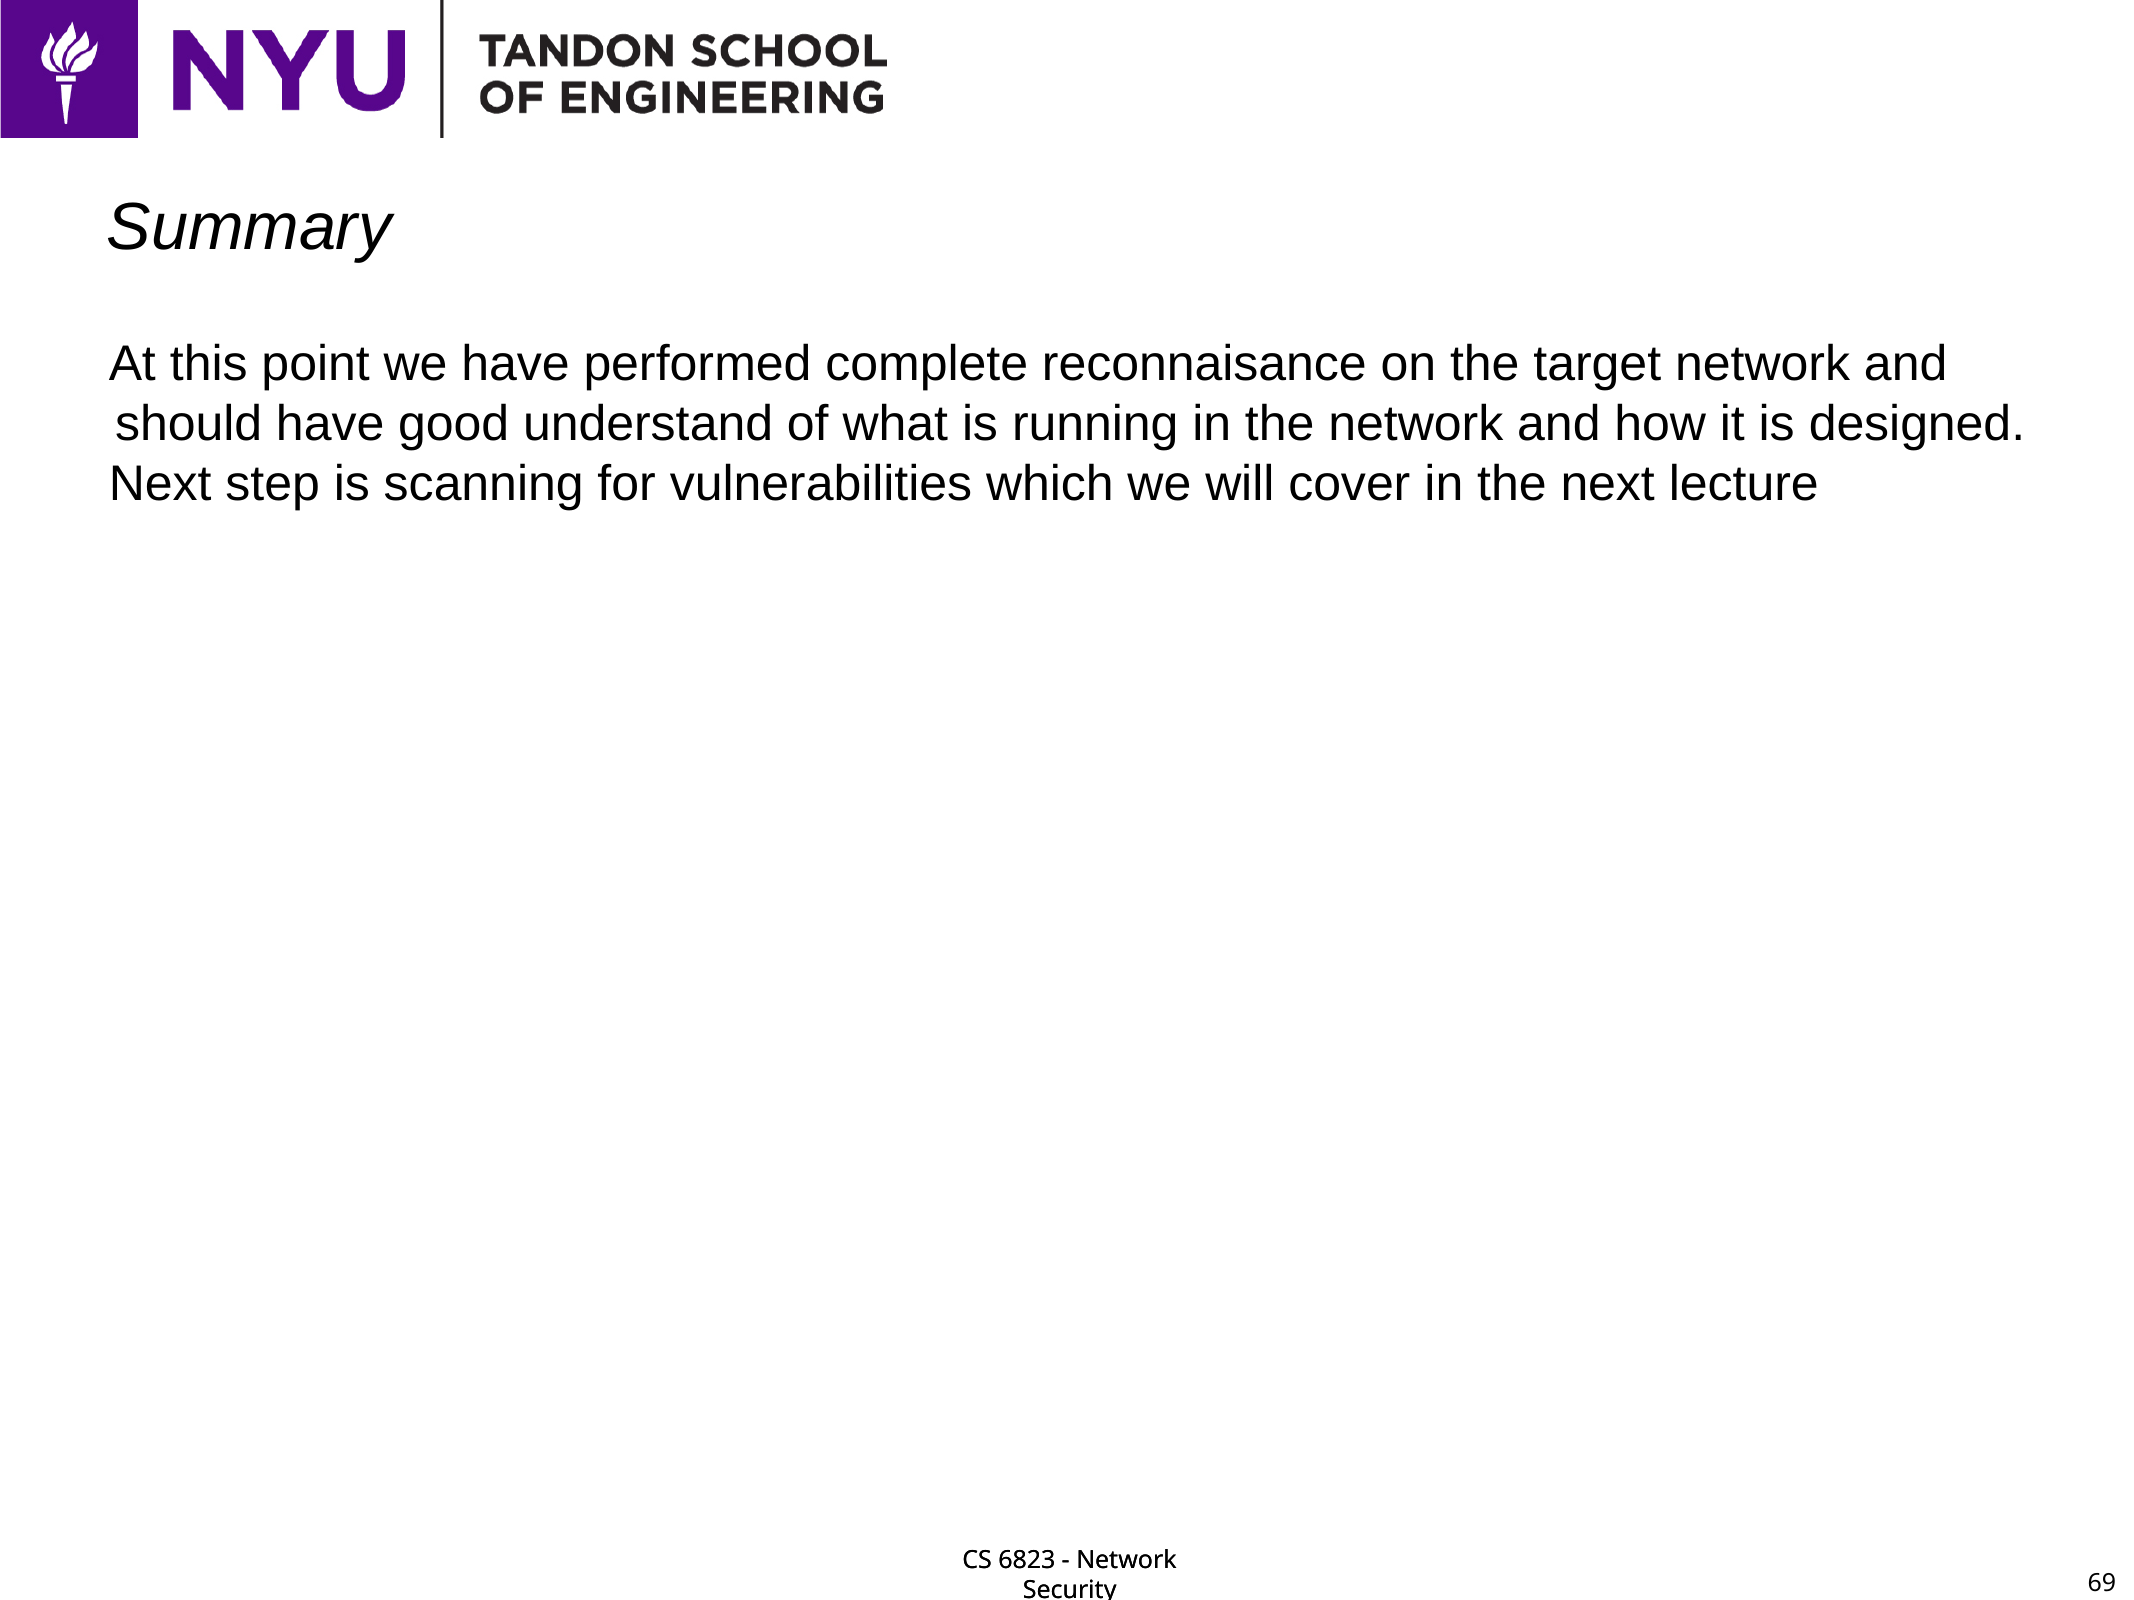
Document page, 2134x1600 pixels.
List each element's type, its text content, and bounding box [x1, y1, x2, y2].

list At this point we have performed complete reconnaisance on the target network and should have good understand of what is running in the network and how it is designed. Next step is scanning for vulnerabilities which we will cover in the next lecture [93, 322, 2067, 1500]
title Summary [91, 174, 2012, 286]
picture [0, 0, 887, 138]
text_box CS 6823 - Network Security [912, 1559, 1228, 1589]
slide_number 69 [2066, 1558, 2132, 1599]
